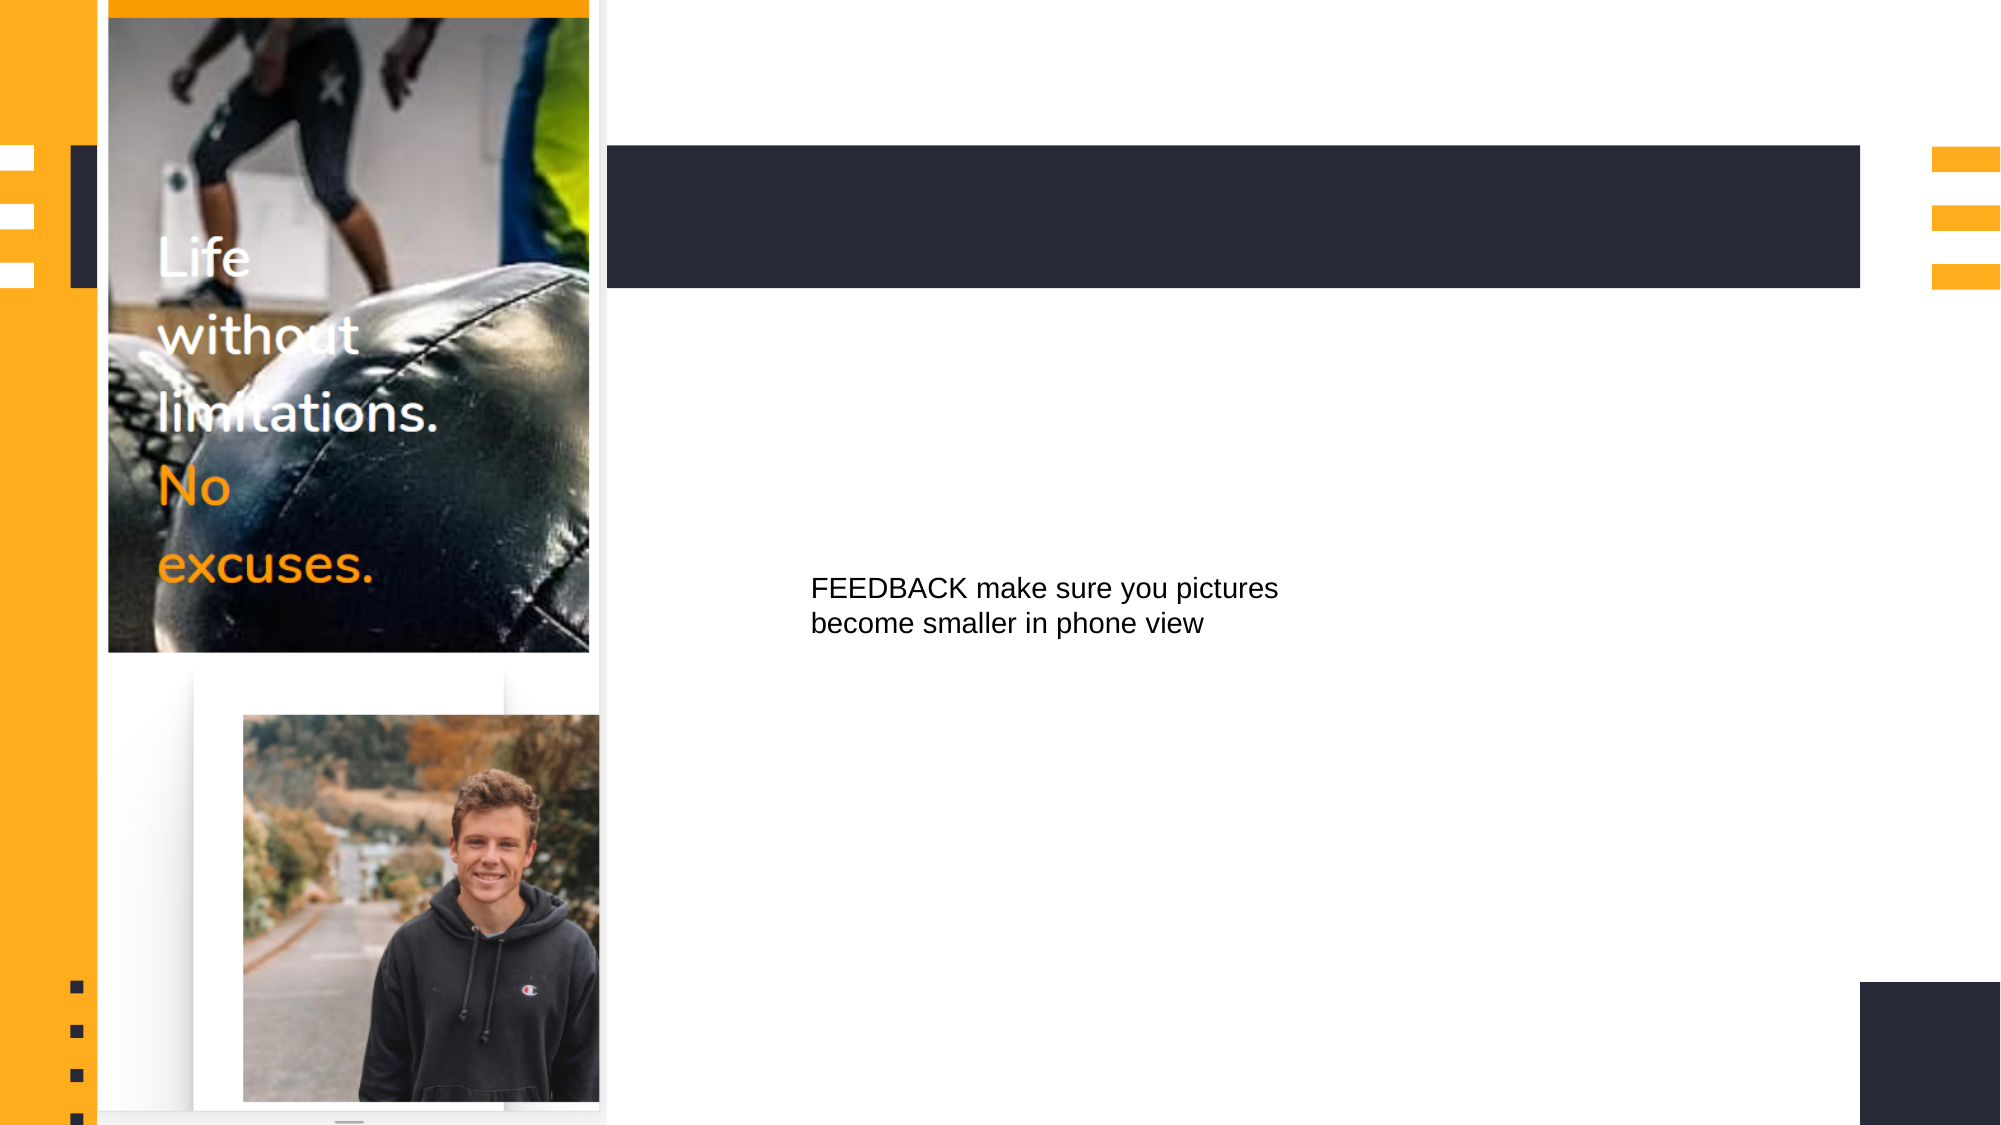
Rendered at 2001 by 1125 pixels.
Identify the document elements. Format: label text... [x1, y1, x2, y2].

picture [97, 0, 607, 1125]
text_box FEEDBACK make sure you pictures become smaller in phone view [796, 562, 1329, 648]
